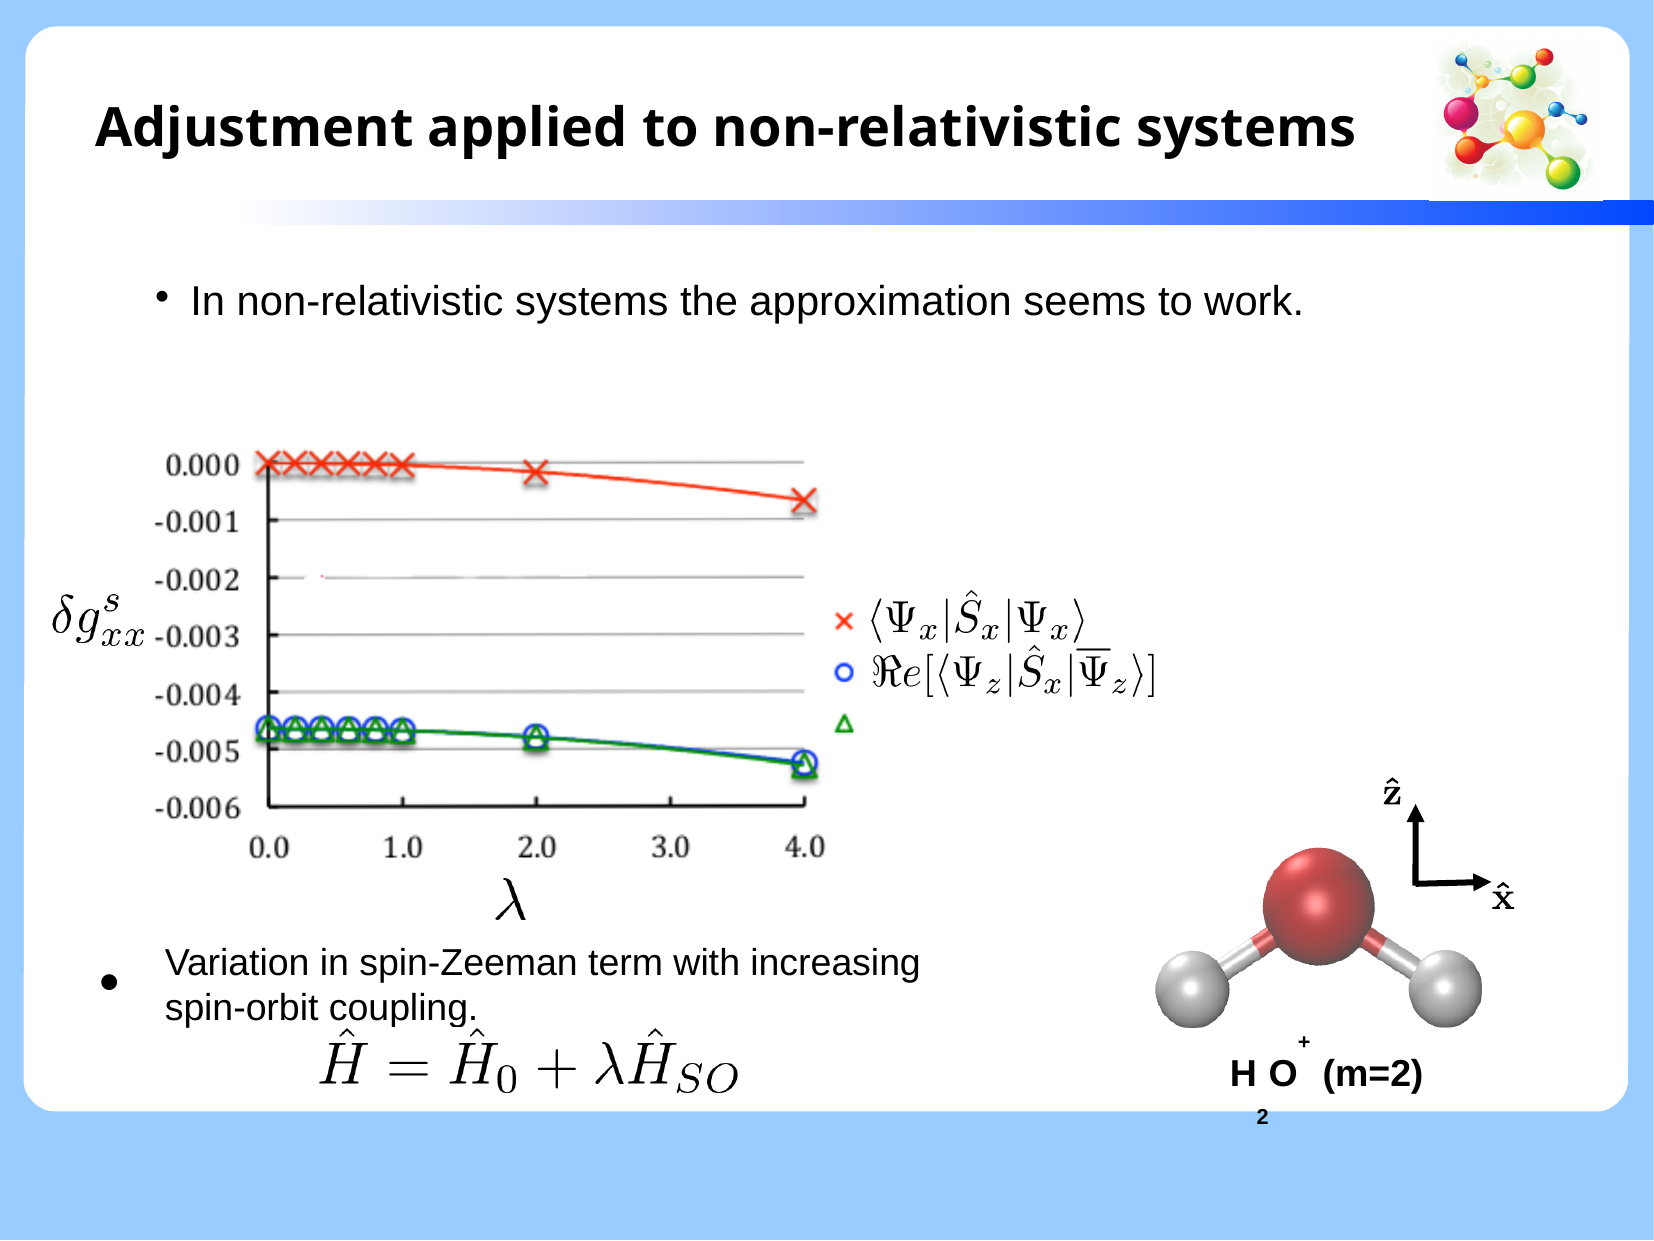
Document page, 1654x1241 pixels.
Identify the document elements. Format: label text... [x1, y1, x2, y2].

text_box [1383, 786, 1401, 805]
text_box [1492, 891, 1515, 909]
picture [319, 1027, 738, 1093]
text_box Variation in spin-Zeeman term with increasing spin-orbit coupling. [149, 930, 936, 1029]
picture [495, 878, 526, 921]
text_box [1496, 881, 1510, 889]
text_box [82, 236, 1571, 1028]
text_box [1485, 878, 1492, 886]
text_box Adjustment applied to non-relativistic systems [82, 49, 1370, 201]
picture [149, 422, 855, 871]
text_box In non-relativistic systems the approximation seems to work. [140, 266, 1364, 375]
text_box [1491, 881, 1516, 909]
picture [51, 594, 144, 646]
text_box [1409, 804, 1422, 845]
text_box H2O+ (m=2) [1214, 1020, 1631, 1097]
picture [1154, 847, 1482, 1028]
picture [871, 589, 1084, 643]
text_box [1386, 777, 1399, 784]
picture [872, 644, 1154, 697]
picture [1428, 35, 1603, 201]
text_box [1381, 777, 1404, 805]
